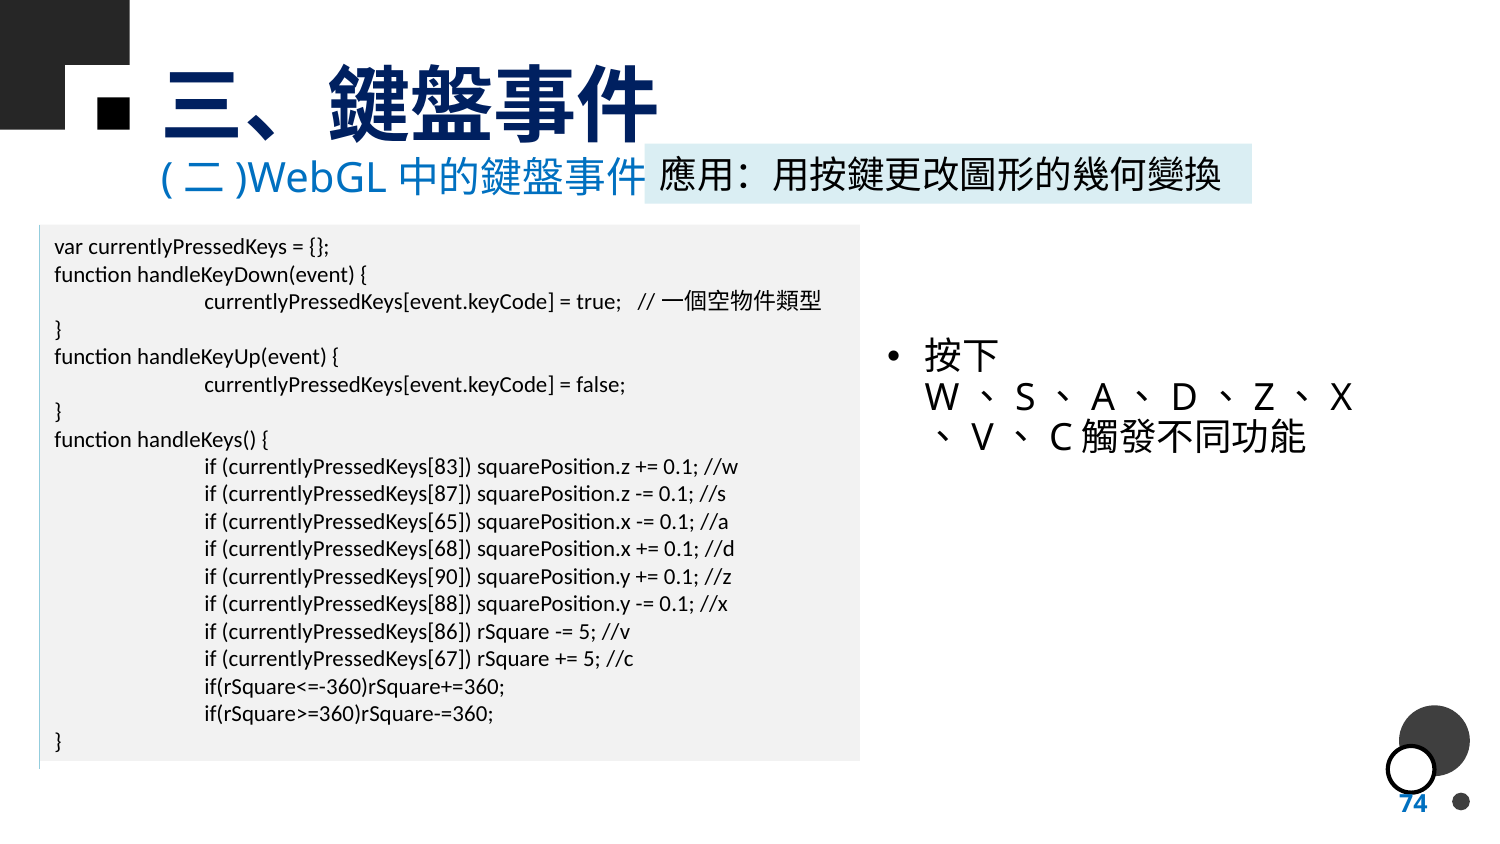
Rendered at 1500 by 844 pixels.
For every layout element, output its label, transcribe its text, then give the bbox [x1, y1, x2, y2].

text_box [39, 224, 861, 770]
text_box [0, 0, 130, 130]
text_box 按下W、S、A、D、Z、X、V、C觸發不同功能 [875, 331, 1380, 496]
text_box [1387, 705, 1471, 811]
text_box (二)WebGL中的鍵盤事件 [145, 143, 705, 209]
text_box 應用：用按鍵更改圖形的幾何變換 [644, 143, 1252, 204]
slide_number 74 [1092, 782, 1443, 827]
title 三、鍵盤事件 [145, 32, 1105, 143]
